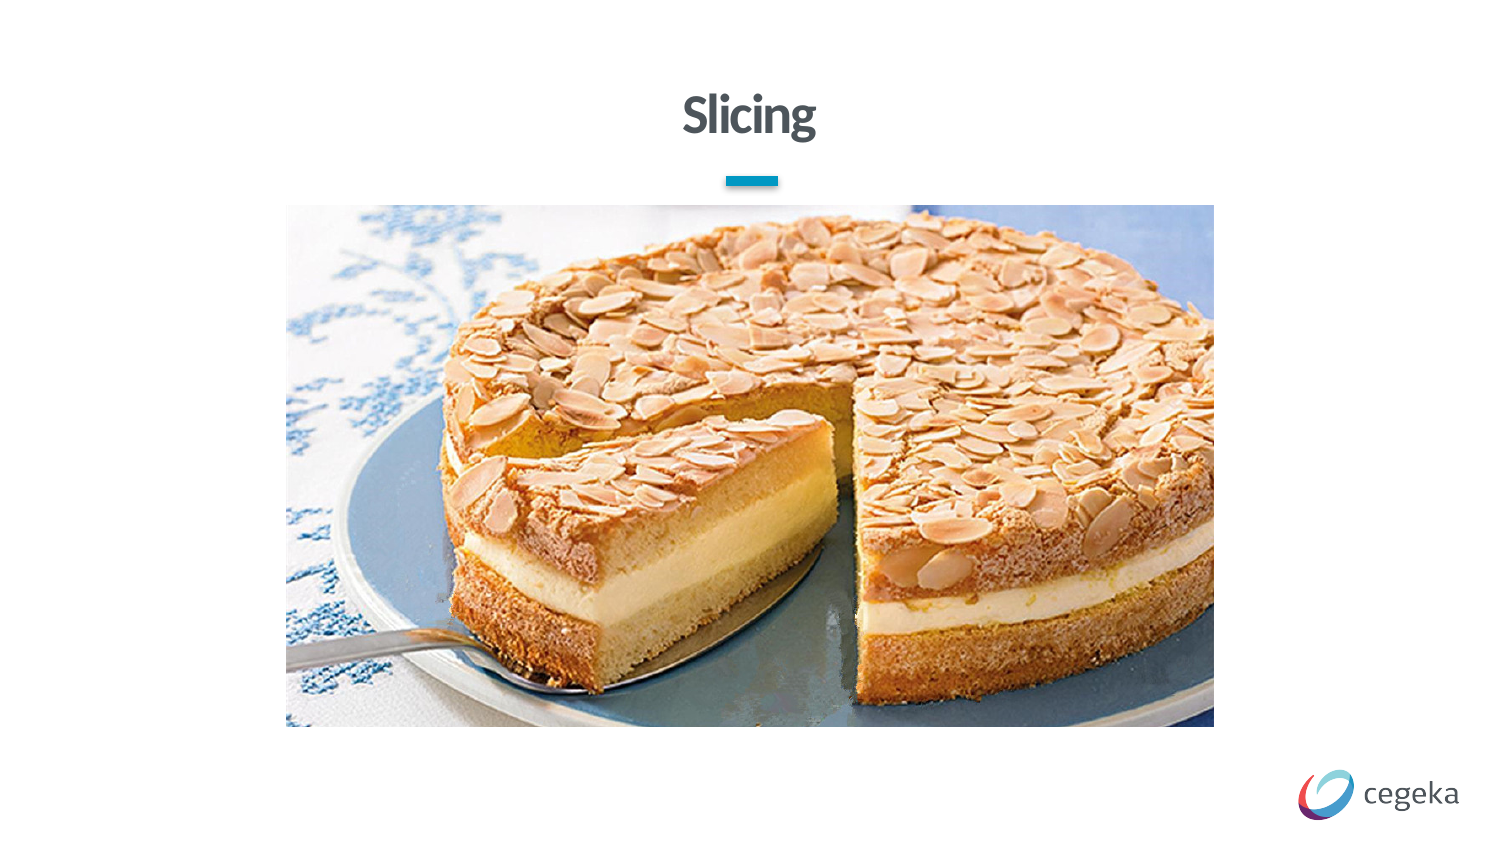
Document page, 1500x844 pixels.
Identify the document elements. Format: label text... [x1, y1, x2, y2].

picture [1293, 765, 1477, 829]
title Slicing [64, 32, 1436, 152]
picture [286, 204, 1214, 727]
